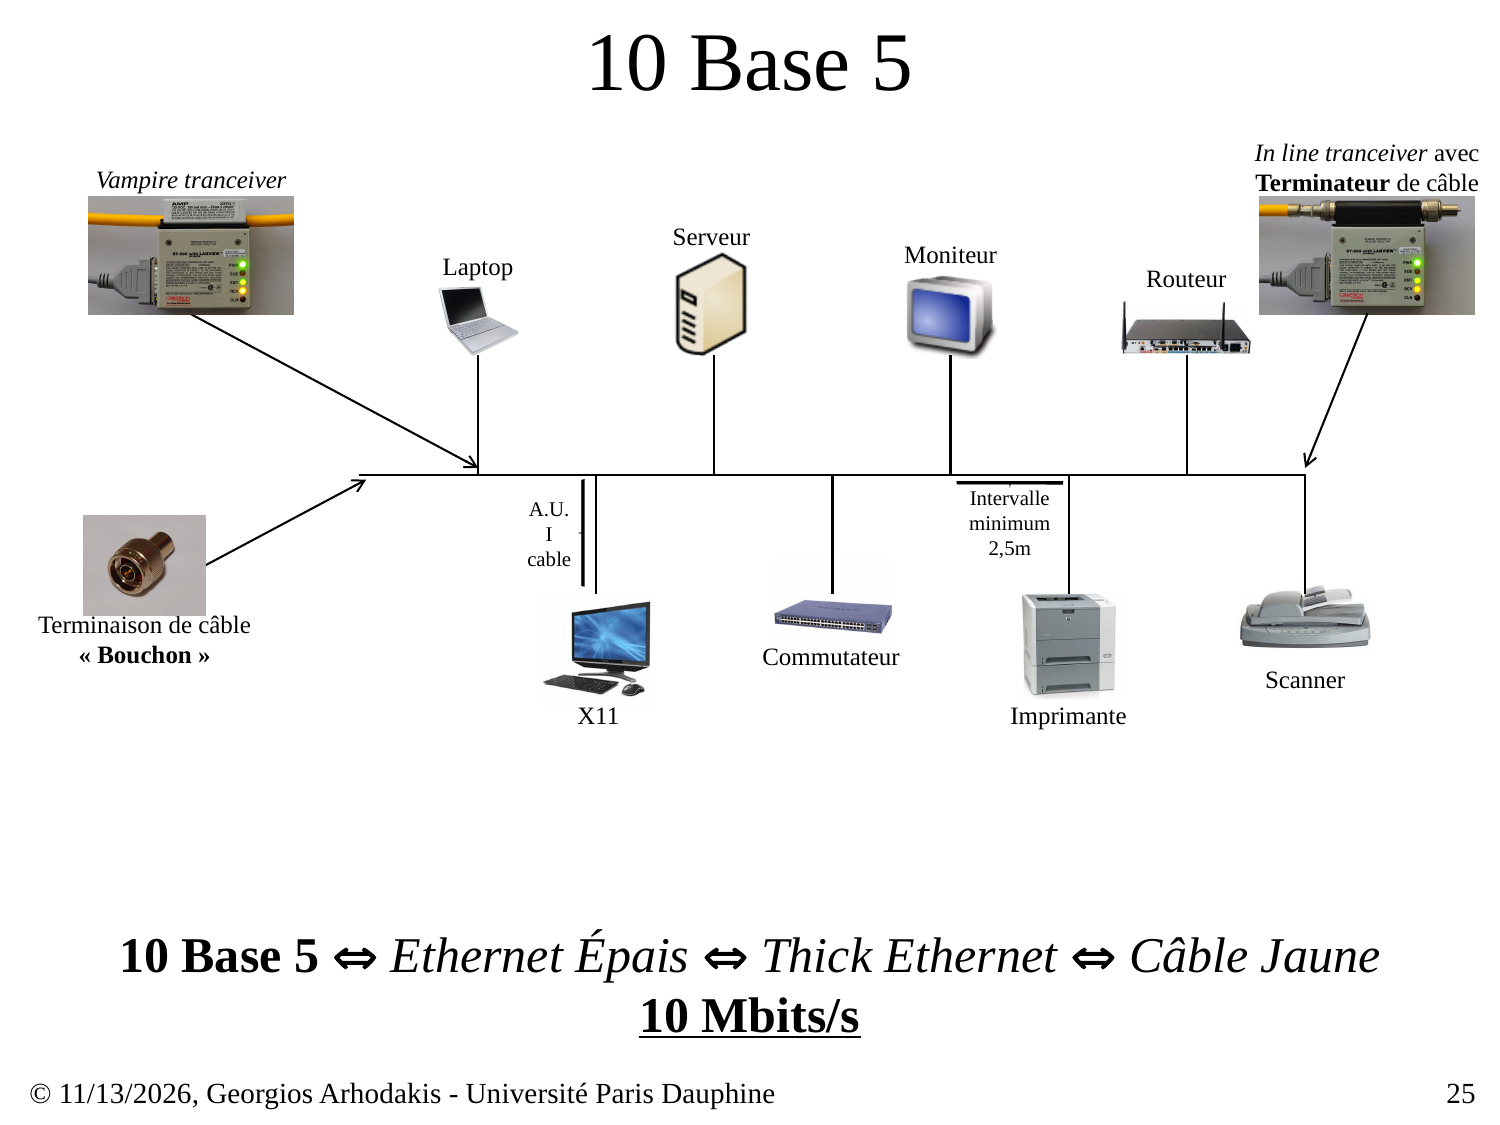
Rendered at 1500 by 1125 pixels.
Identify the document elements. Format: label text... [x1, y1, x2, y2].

picture [669, 249, 753, 359]
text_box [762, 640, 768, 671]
text_box Laptop [442, 250, 514, 281]
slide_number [29, 1074, 206, 1110]
text_box [581, 484, 585, 532]
text_box 10 Base 5  Ethernet Épais  Thick Ethernet  Câble Jaune 10 Mbits/s [0, 915, 1500, 1051]
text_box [1304, 314, 1368, 469]
title 10 Base 5 [111, 0, 1387, 159]
picture [904, 273, 997, 359]
text_box A.U.I cable [525, 495, 573, 571]
picture [773, 556, 892, 676]
text_box Serveur [672, 220, 751, 248]
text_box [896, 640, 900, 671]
picture [1015, 592, 1123, 700]
text_box Terminaison de câble « Bouchon » [35, 608, 254, 669]
text_box X11 [577, 716, 620, 730]
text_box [190, 314, 479, 469]
text_box In line tranceiver avec Terminateur de câble [1252, 136, 1483, 197]
picture [1259, 196, 1475, 315]
picture [1121, 301, 1252, 354]
text_box Intervalle minimum 2,5m [968, 484, 1052, 560]
text_box [581, 541, 585, 587]
footer Georgios Arhodakis - Université Paris Dauphine [206, 1074, 1093, 1110]
slide_number 25 [1328, 1074, 1476, 1110]
picture [88, 196, 295, 315]
text_box Vampire tranceiver [93, 163, 289, 194]
picture [83, 515, 206, 616]
text_box Imprimante [1010, 699, 1128, 730]
text_box Moniteur [904, 238, 998, 269]
text_box Routeur [1145, 262, 1227, 293]
picture [1233, 545, 1377, 688]
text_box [205, 479, 367, 566]
picture [436, 285, 520, 357]
picture [540, 592, 656, 708]
